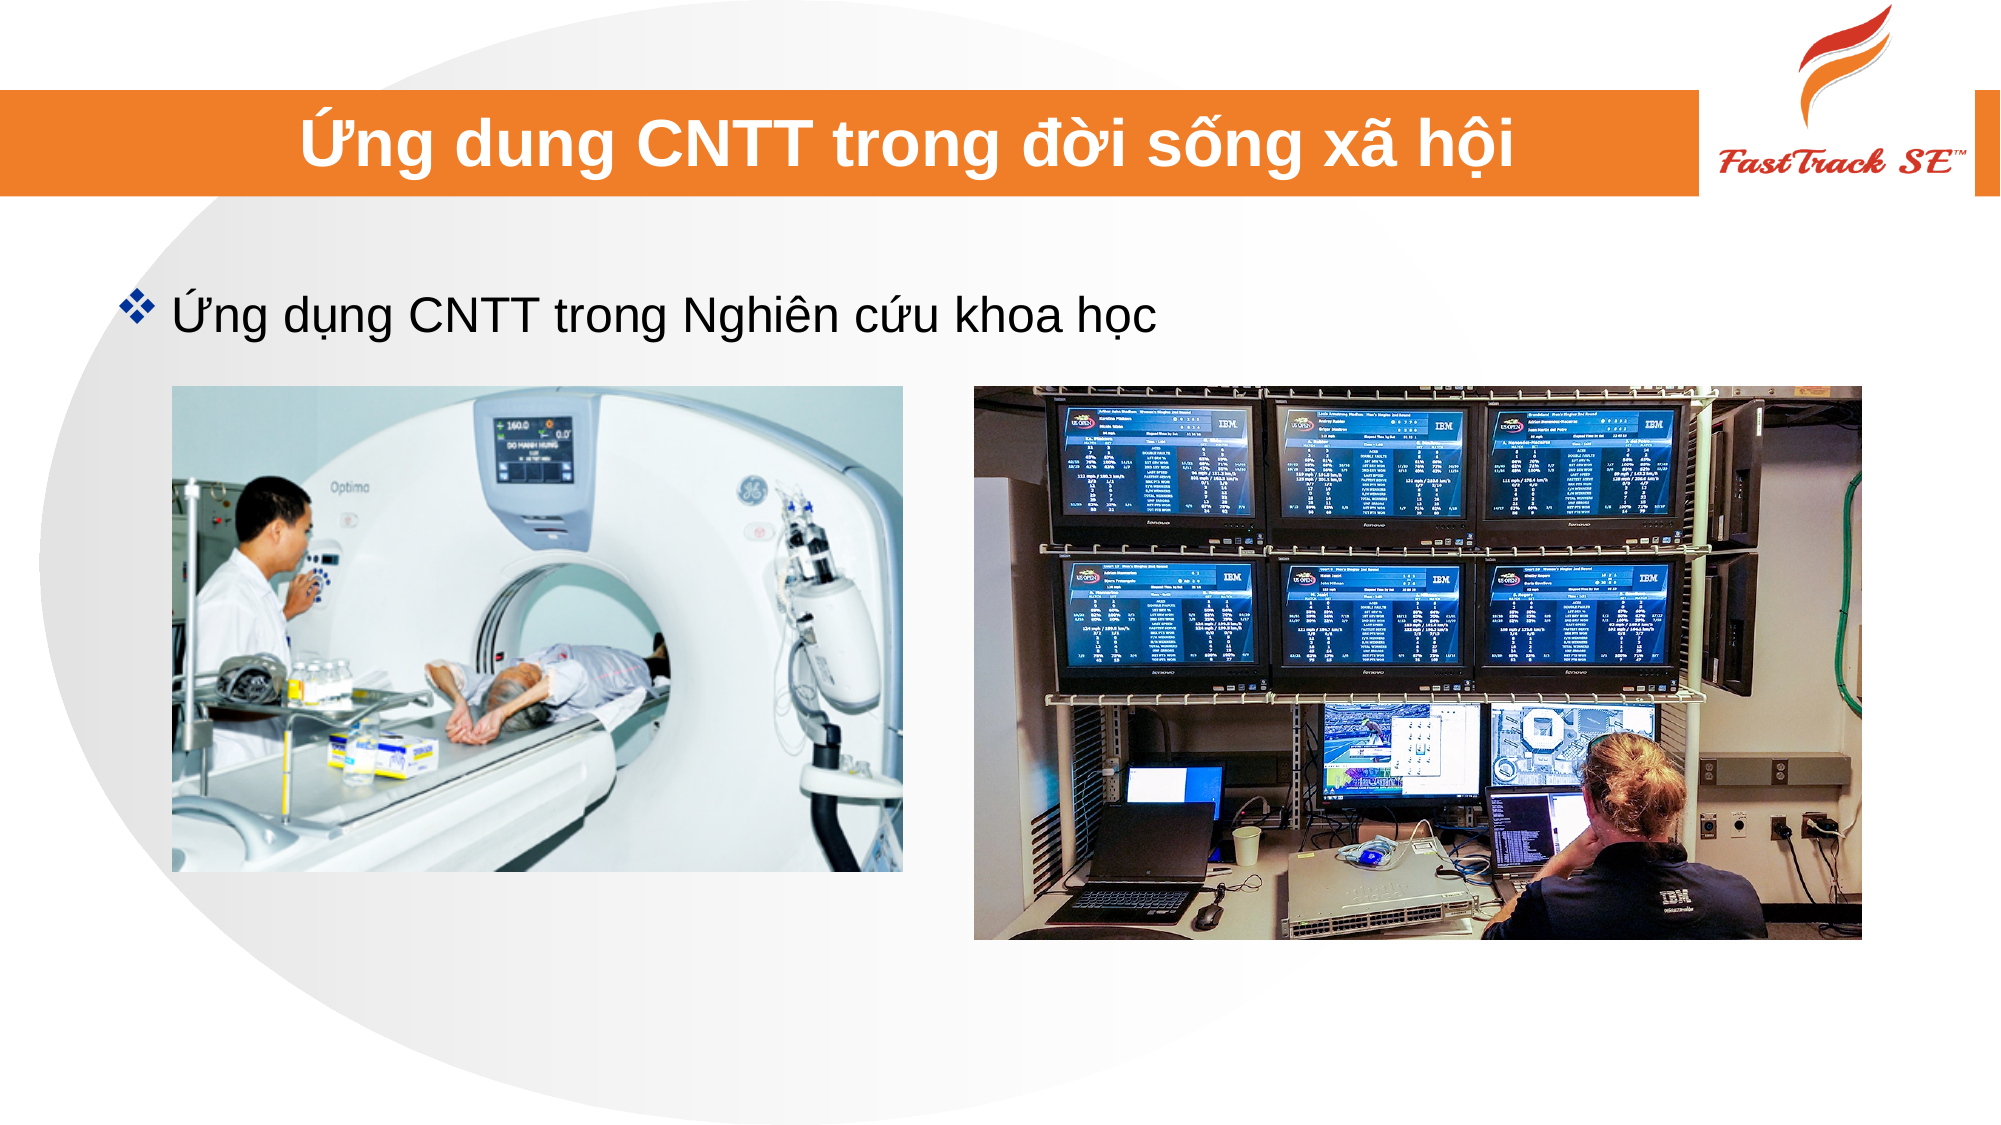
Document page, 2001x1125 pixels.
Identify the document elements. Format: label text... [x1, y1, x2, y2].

title Ứng dung CNTT trong đời sống xã hội [249, 99, 1567, 180]
list Ứng dụng CNTT trong Nghiên cứu khoa học [99, 275, 1909, 1038]
picture [172, 386, 903, 873]
picture [1700, 0, 1975, 192]
picture [974, 386, 1862, 940]
